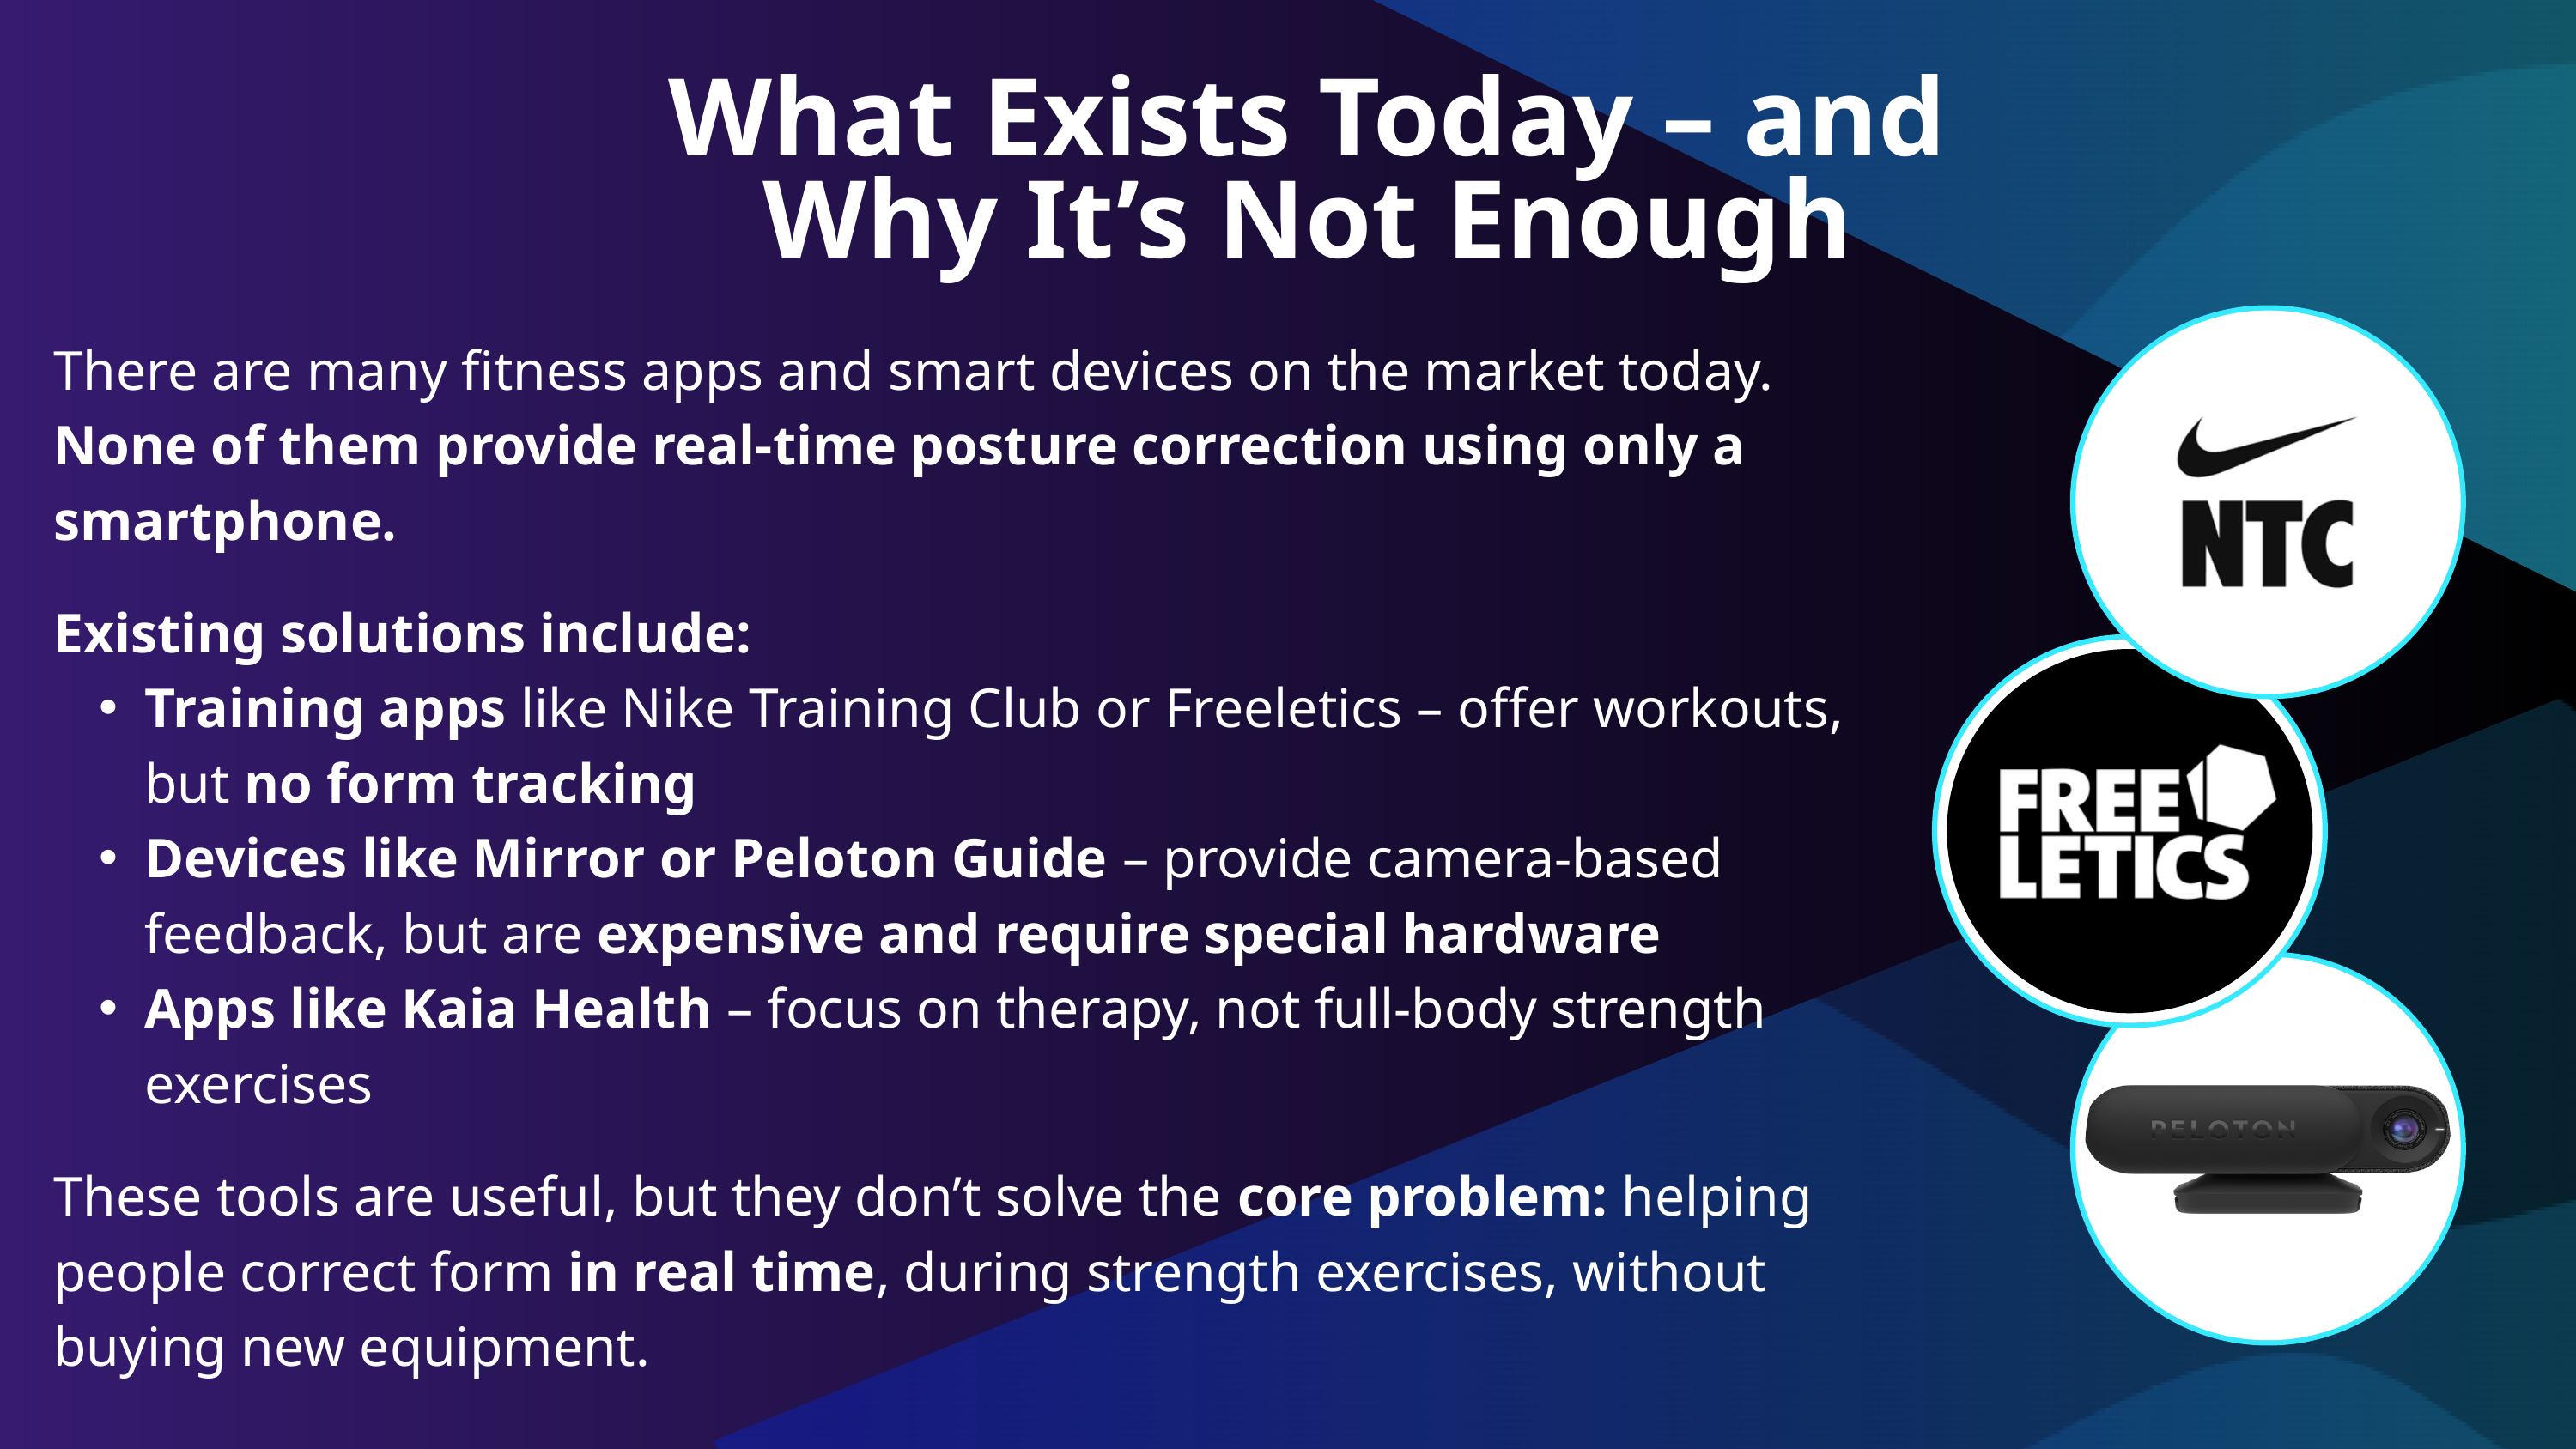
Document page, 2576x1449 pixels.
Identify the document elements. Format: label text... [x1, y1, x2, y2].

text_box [2070, 305, 2466, 700]
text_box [1932, 634, 2328, 1028]
text_box What Exists Today – and Why It’s Not Enough [606, 75, 2010, 280]
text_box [2070, 951, 2466, 1346]
text_box [1372, 0, 2576, 592]
text_box [714, 691, 2576, 1449]
text_box There are many fitness apps and smart devices on the market today. None of them provide real-time posture correction using only a smartphone. Existing solutions include: Training apps like Nike Training Club or Freeletics – offer workouts, but no form tracking Devices like Mirror or Peloton Guide – provide camera-based feedback, but are expensive and require special hardware Apps like Kaia Health – focus on therapy, not full-body strength exercises These tools are useful, but they don’t solve the core problem: helping people correct form in real time, during strength exercises, without buying new equipment. [53, 325, 1865, 1378]
